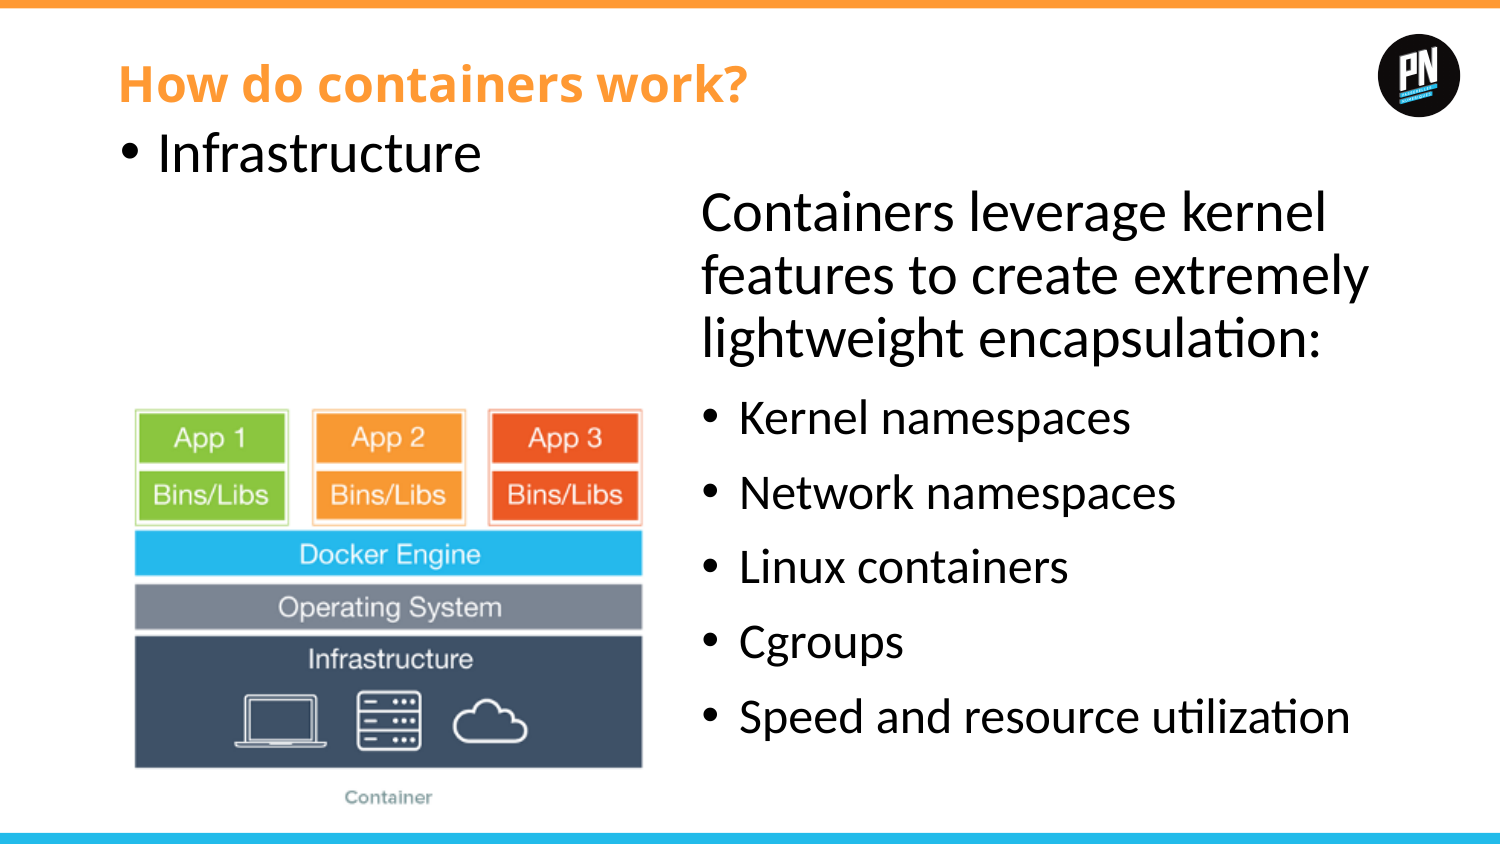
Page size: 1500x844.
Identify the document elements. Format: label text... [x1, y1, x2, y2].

text_box Containers leverage kernel features to create extremely lightweight encapsulation: Kernel namespaces Network namespaces Linux containers Cgroups Speed and resource utilization [686, 174, 1454, 767]
picture [1377, 33, 1461, 118]
list Infrastructure [105, 147, 995, 175]
picture [125, 199, 645, 814]
title How do containers work? [103, 45, 1397, 147]
